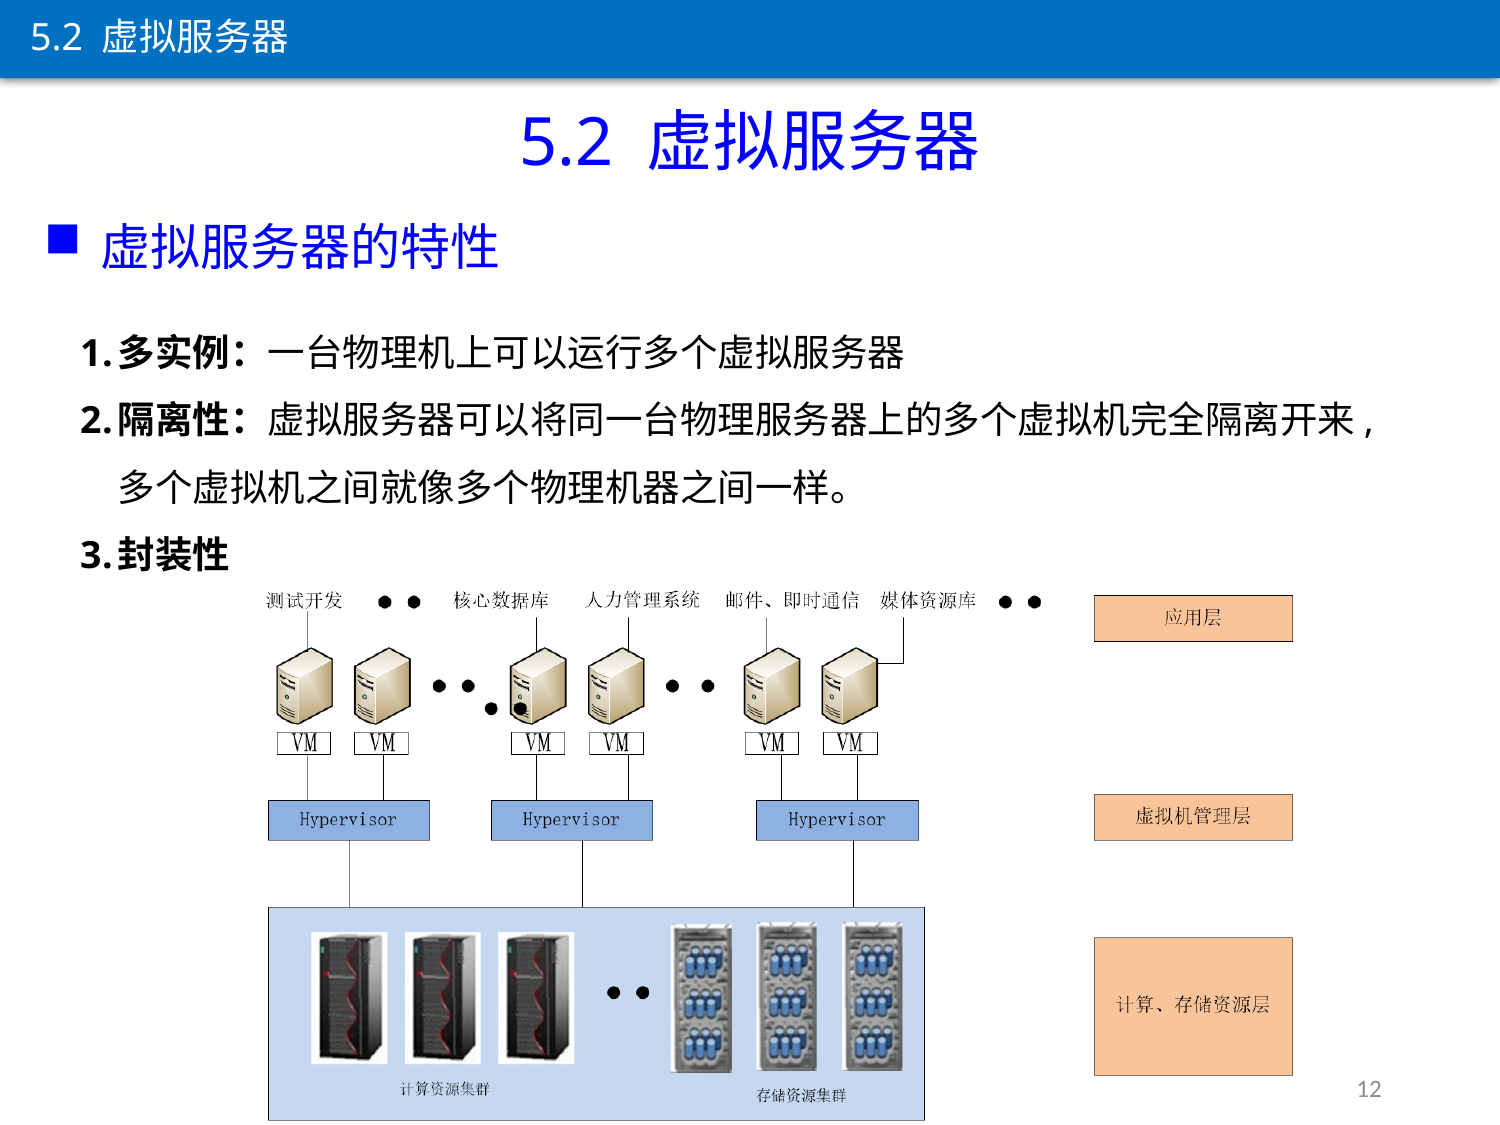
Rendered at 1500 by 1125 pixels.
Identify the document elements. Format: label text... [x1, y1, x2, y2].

text_box 5.2 虚拟服务器 [0, 91, 1500, 187]
picture [265, 586, 1293, 1122]
text_box 5.2 虚拟服务器 [15, 5, 305, 66]
text_box 虚拟服务器的特性 [29, 196, 1459, 283]
text_box [0, 0, 1500, 79]
slide_number 12 [1293, 1057, 1397, 1118]
text_box 多实例：一台物理机上可以运行多个虚拟服务器 隔离性：虚拟服务器可以将同一台物理服务器上的多个虚拟机完全隔离开来, 多个虚拟机之间就像多个物理机器之间一样。 封装性 [65, 299, 1423, 584]
